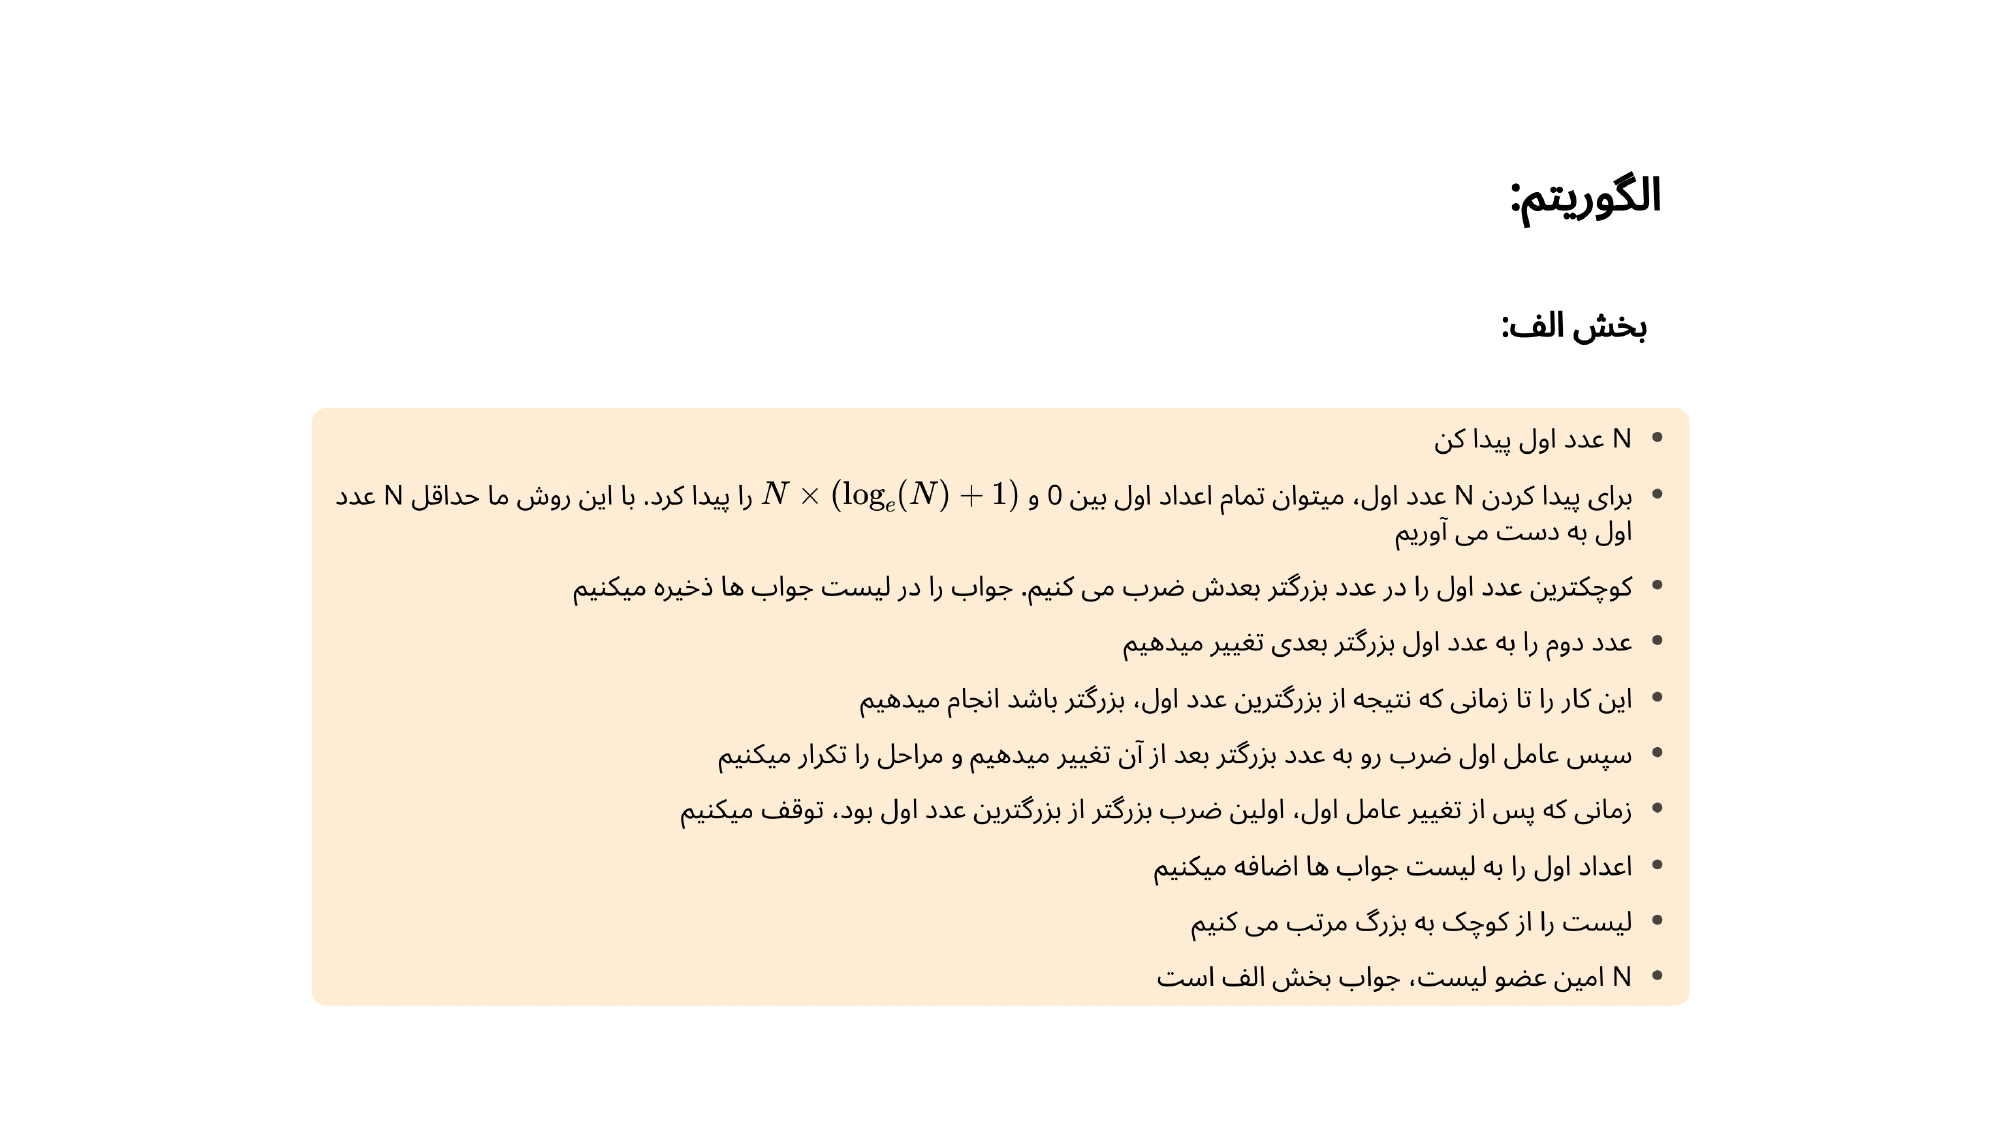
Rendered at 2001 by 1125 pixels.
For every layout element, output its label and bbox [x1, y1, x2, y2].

picture [203, 0, 1796, 1125]
